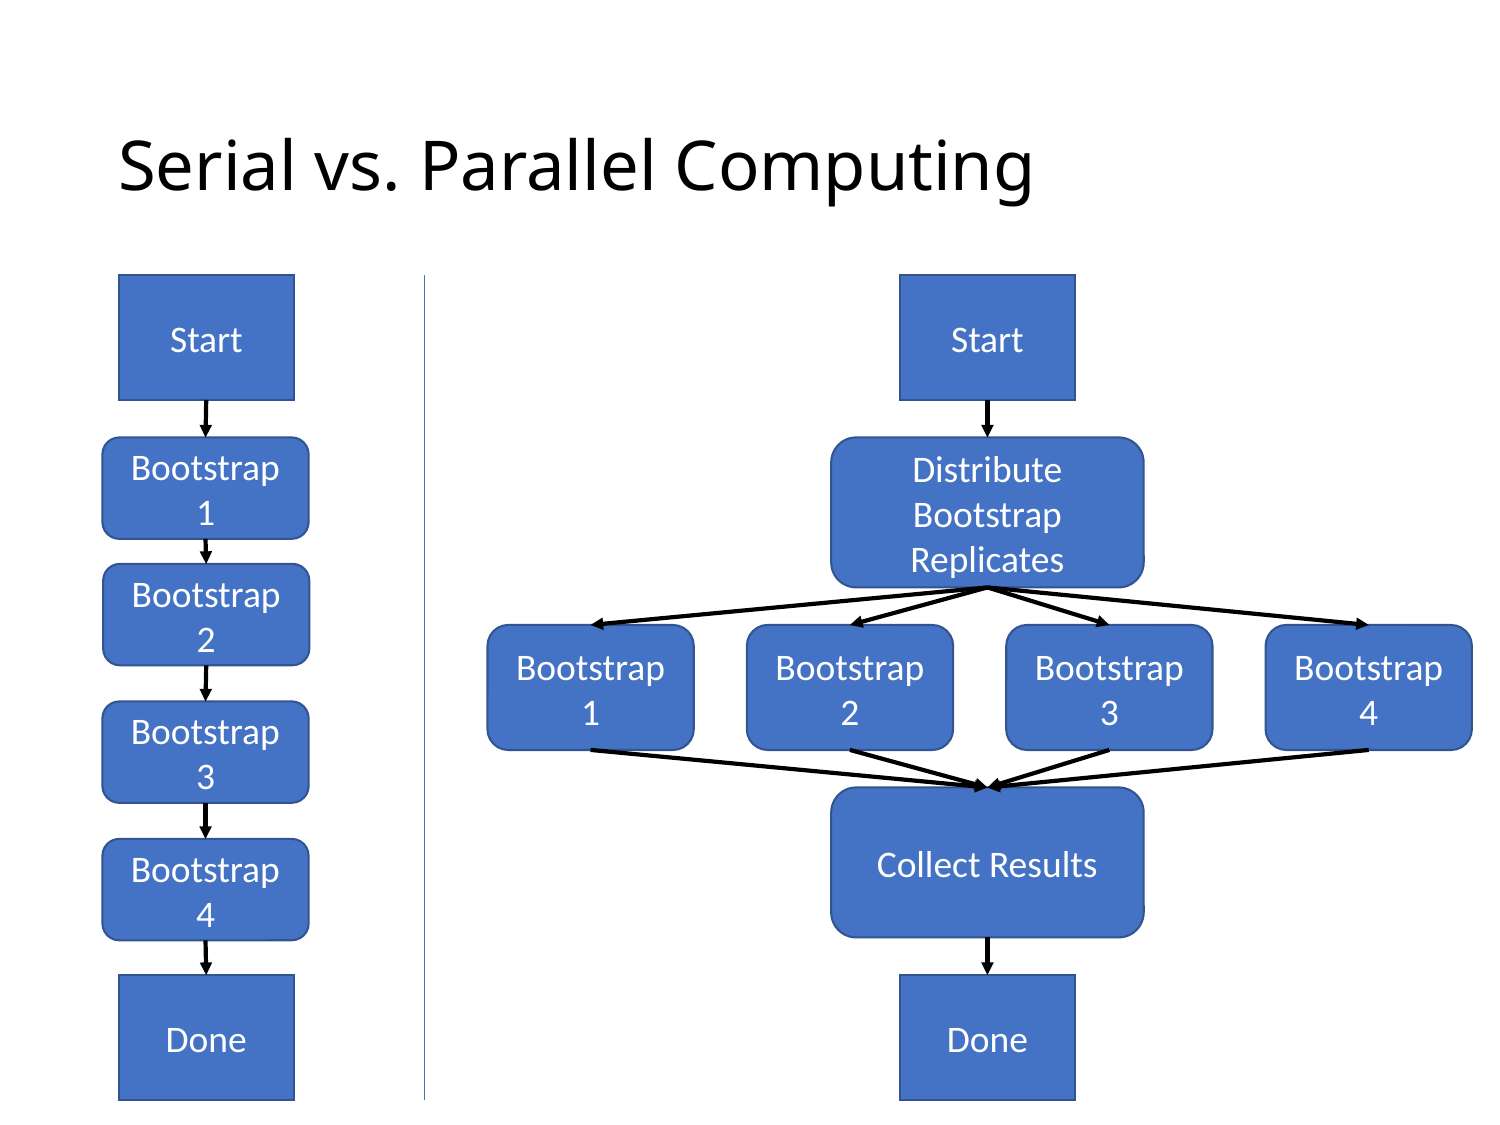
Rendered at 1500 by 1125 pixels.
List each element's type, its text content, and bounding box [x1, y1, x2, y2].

text_box Bootstrap 2 [745, 625, 955, 749]
text_box Distribute Bootstrap Replicates [830, 436, 1145, 587]
text_box Done [899, 974, 1076, 1101]
title Serial vs. Parallel Computing [103, 59, 1397, 278]
text_box Bootstrap 3 [1005, 625, 1214, 749]
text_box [590, 749, 849, 788]
text_box Bootstrap 4 [101, 837, 310, 942]
text_box Bootstrap 3 [101, 700, 310, 804]
text_box Start [118, 274, 295, 401]
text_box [849, 749, 987, 788]
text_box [987, 749, 1369, 788]
text_box Bootstrap 2 [102, 562, 311, 667]
text_box Start [899, 274, 1076, 401]
text_box Done [118, 974, 295, 1101]
text_box Bootstrap 1 [101, 436, 310, 540]
text_box Collect Results [830, 788, 1145, 939]
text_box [849, 587, 987, 625]
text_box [987, 587, 1369, 625]
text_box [590, 587, 849, 625]
text_box Bootstrap 4 [1264, 623, 1473, 752]
text_box Bootstrap 1 [486, 623, 695, 752]
